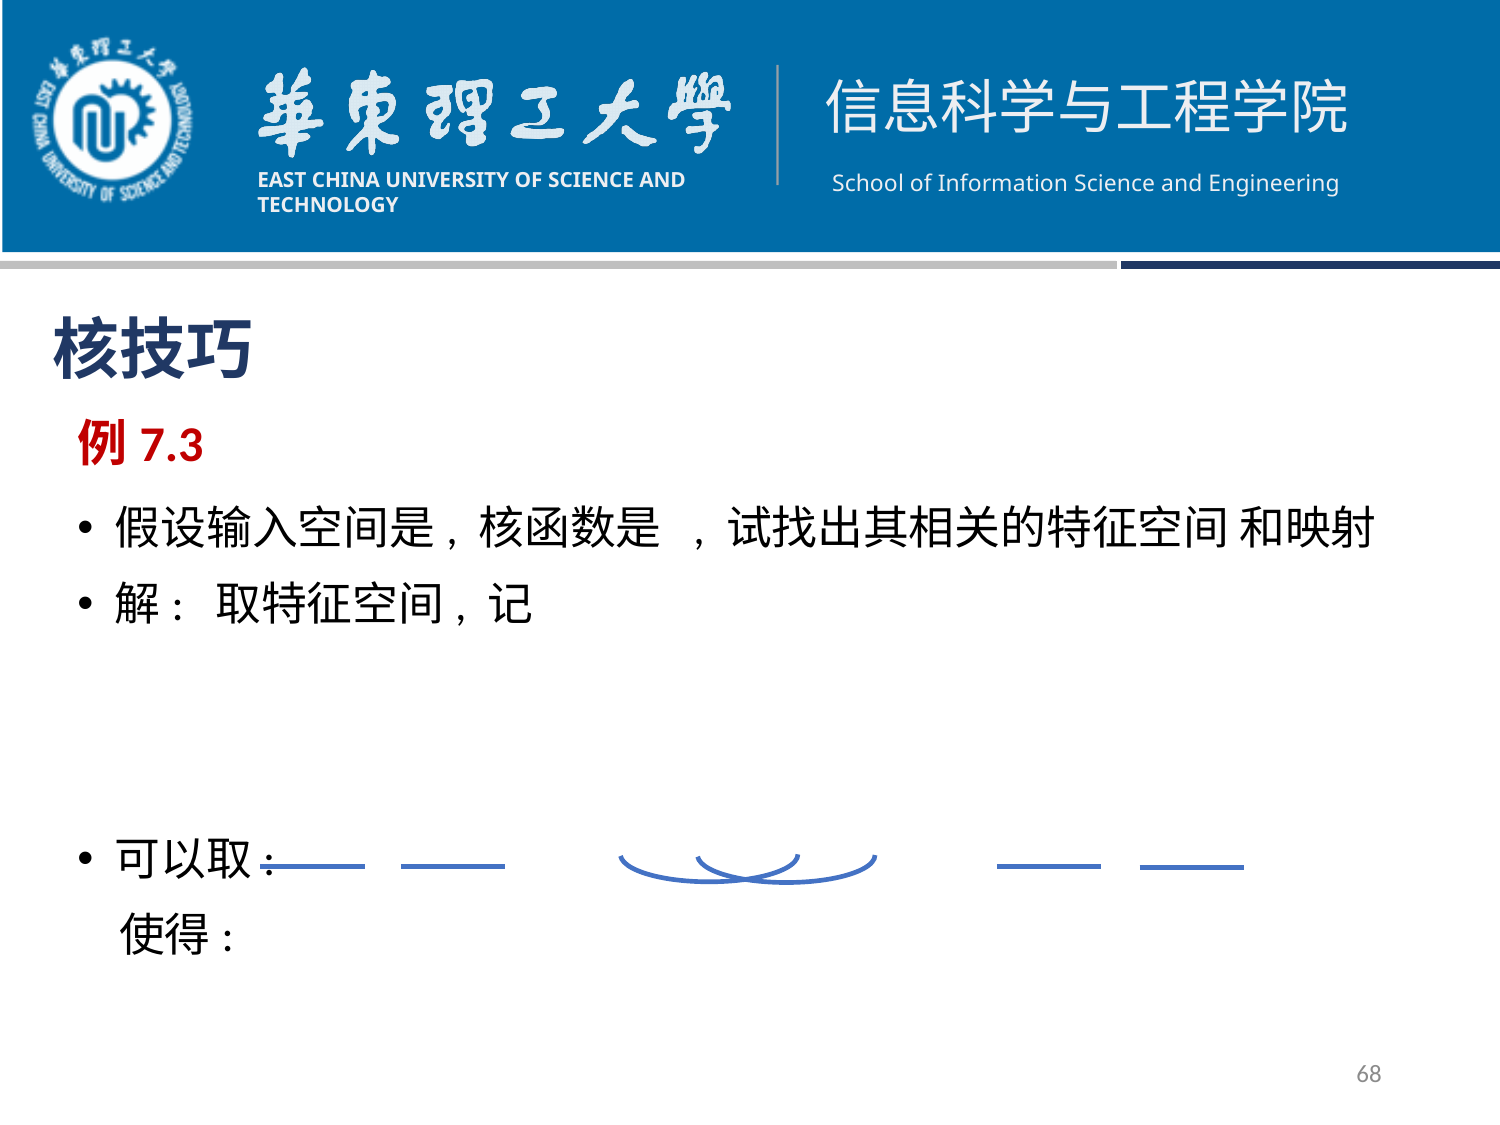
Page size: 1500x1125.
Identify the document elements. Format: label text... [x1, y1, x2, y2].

picture [22, 32, 202, 214]
slide_number 68 [1059, 1042, 1397, 1103]
text_box 核技巧 [41, 269, 1423, 433]
text_box [620, 854, 799, 883]
text_box [697, 854, 876, 884]
